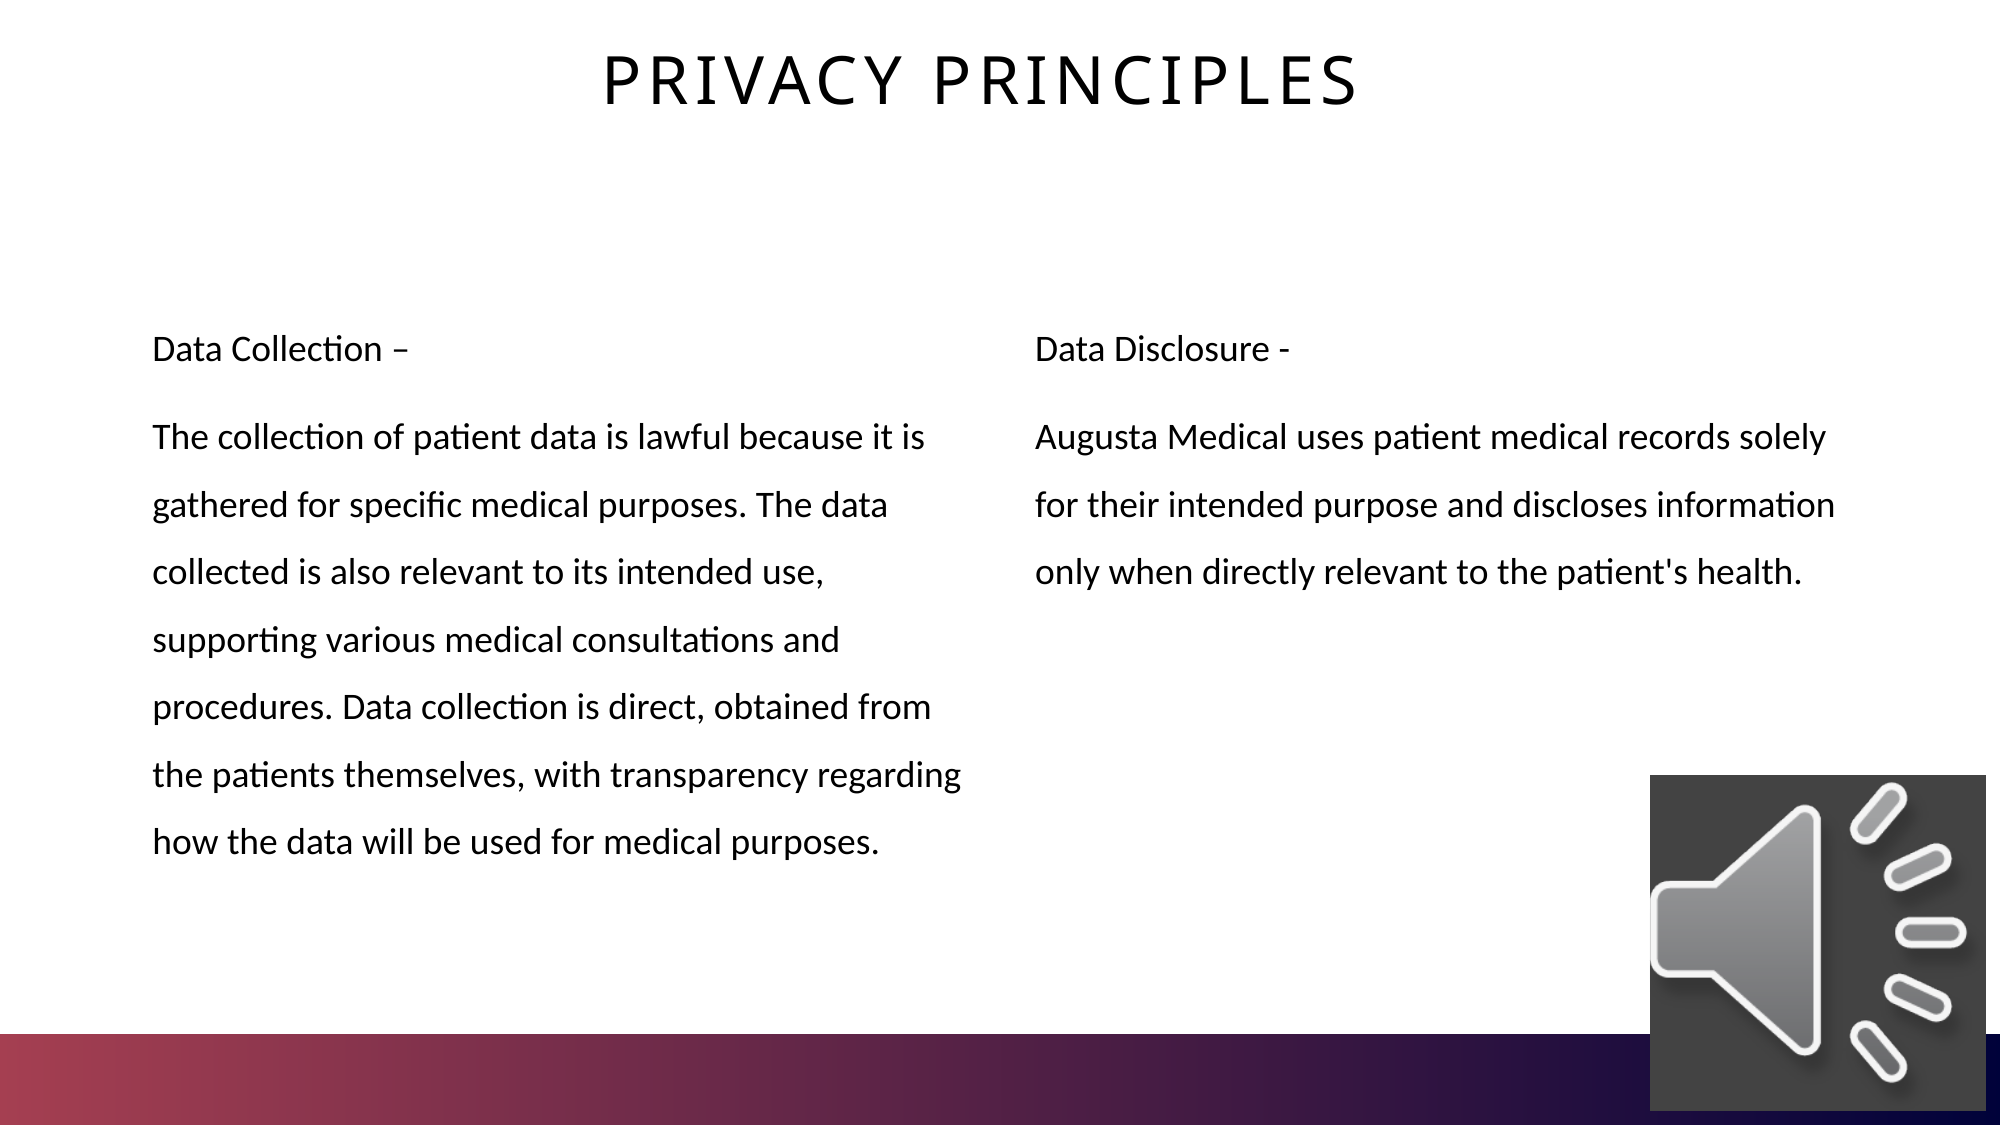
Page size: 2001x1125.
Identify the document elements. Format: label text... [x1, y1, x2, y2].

list Data Disclosure - Augusta Medical uses patient medical records solely for their intended purpose and discloses information only when directly relevant to the patient's health. [1020, 293, 1863, 969]
text_box [0, 1033, 2000, 1125]
title Privacy Principles [117, 9, 1843, 157]
list Data Collection – The collection of patient data is lawful because it is gathered for specific medical purposes. The data collected is also relevant to its intended use, supporting various medical consultations and procedures. Data collection is direct, obtained from the patients themselves, with transparency regarding how the data will be used for medical purposes. [137, 293, 980, 969]
picture [1648, 773, 1987, 1112]
